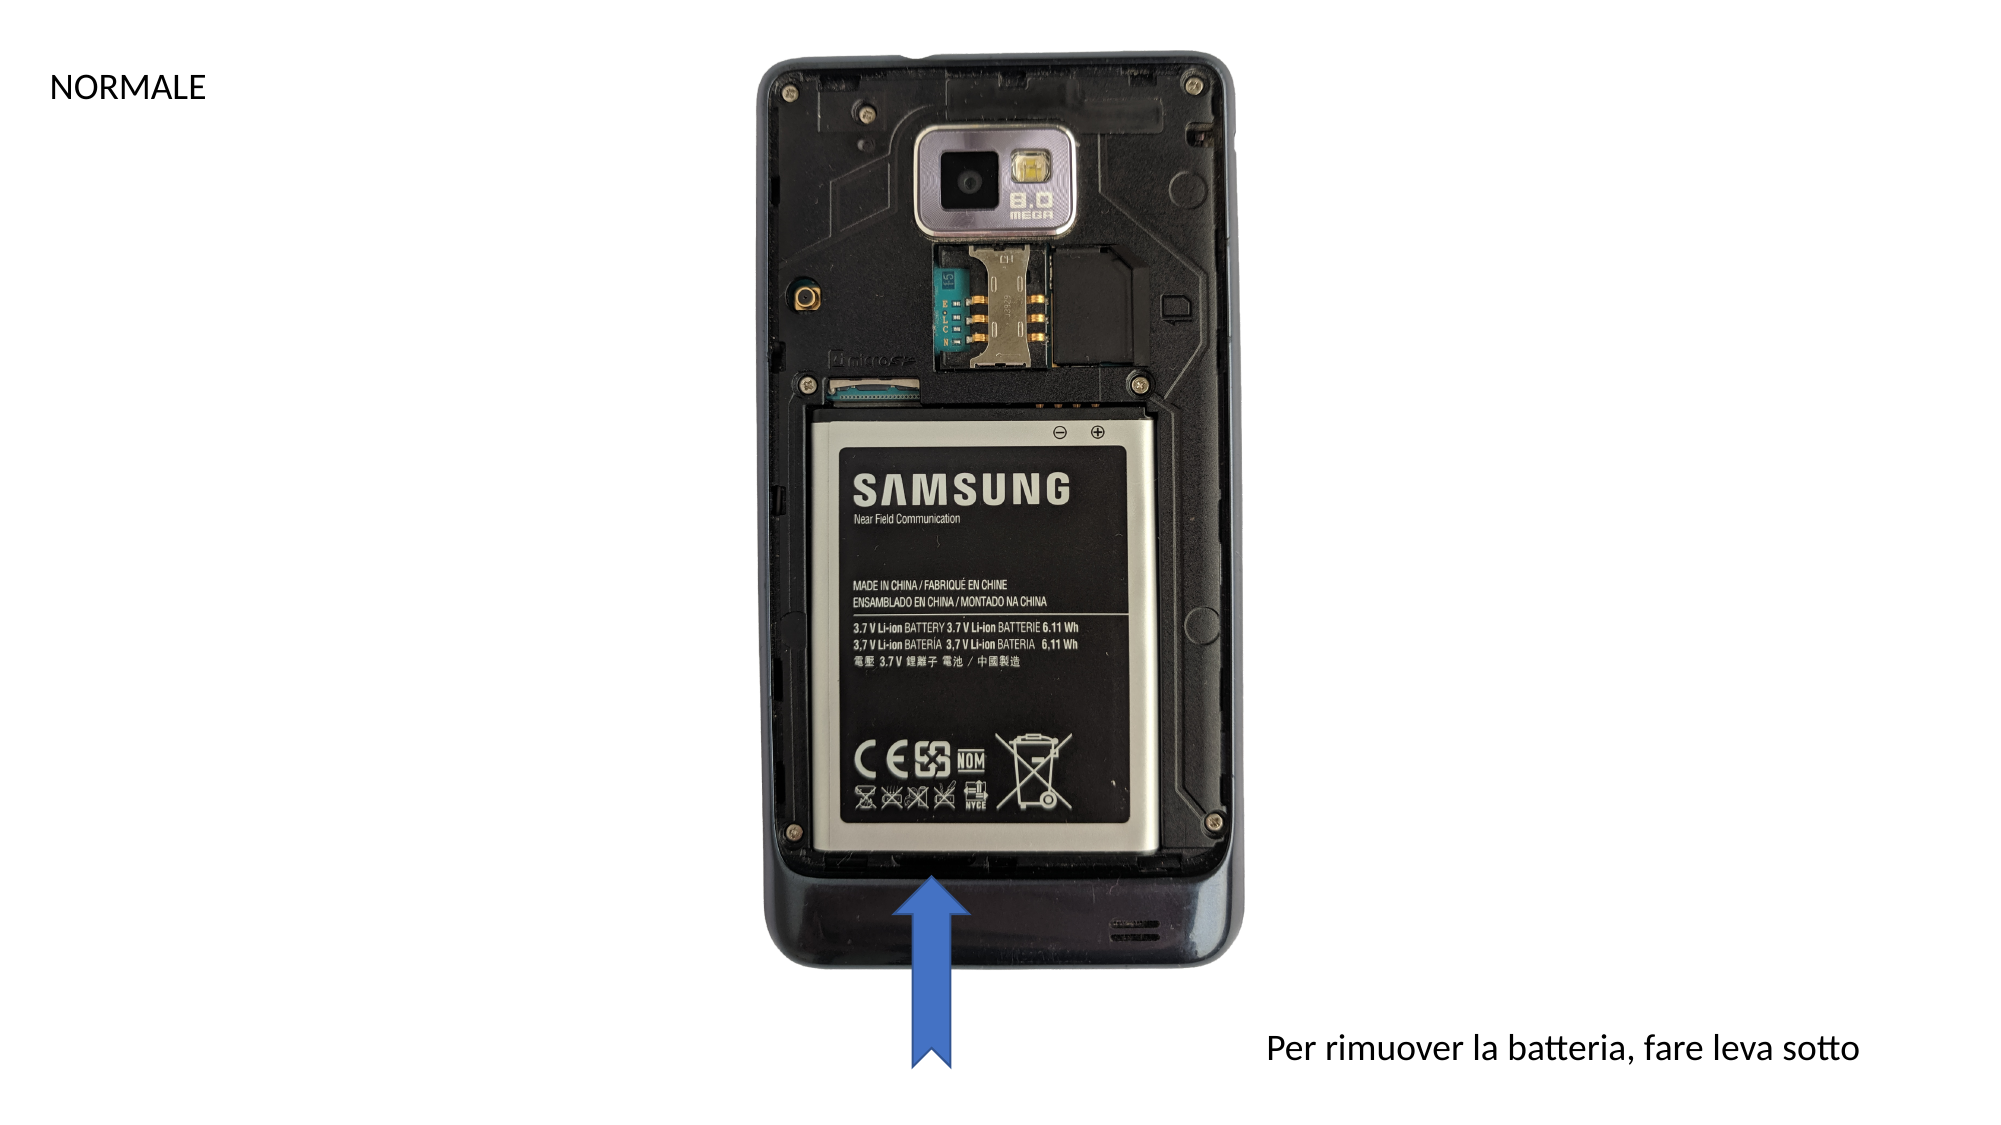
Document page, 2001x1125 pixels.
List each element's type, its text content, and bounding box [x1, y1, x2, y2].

text_box Per rimuover la batteria, fare leva sotto [1251, 1015, 1893, 1076]
text_box [911, 972, 952, 1070]
picture [752, 48, 1247, 972]
text_box NORMALE [34, 54, 222, 115]
